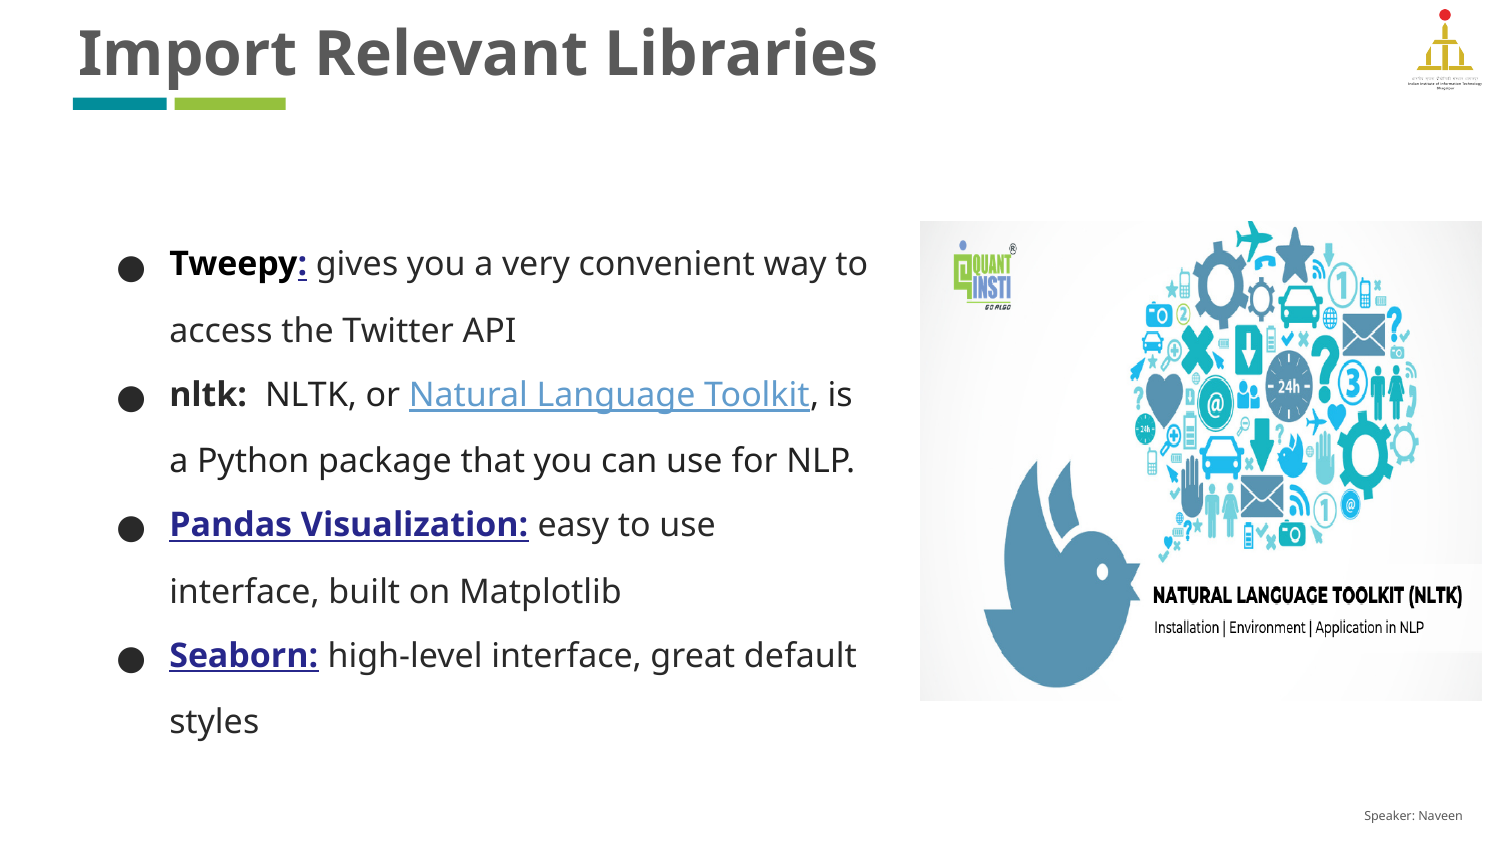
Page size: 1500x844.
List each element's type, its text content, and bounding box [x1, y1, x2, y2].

picture [920, 221, 1482, 701]
text_box Tweepy: gives you a very convenient way to access the Twitter API nltk: NLTK, or Natural Language Toolkit, is a Python package that you can use for NLP. Pandas Visualization: easy to use interface, built on Matplotlib Seaborn: high-level interface, great default styles [36, 181, 890, 779]
text_box Speaker: Naveen [1324, 800, 1500, 831]
text_box [174, 97, 286, 110]
text_box Import Relevant Libraries [63, 13, 1388, 87]
picture [1408, 9, 1482, 92]
text_box [72, 97, 167, 110]
